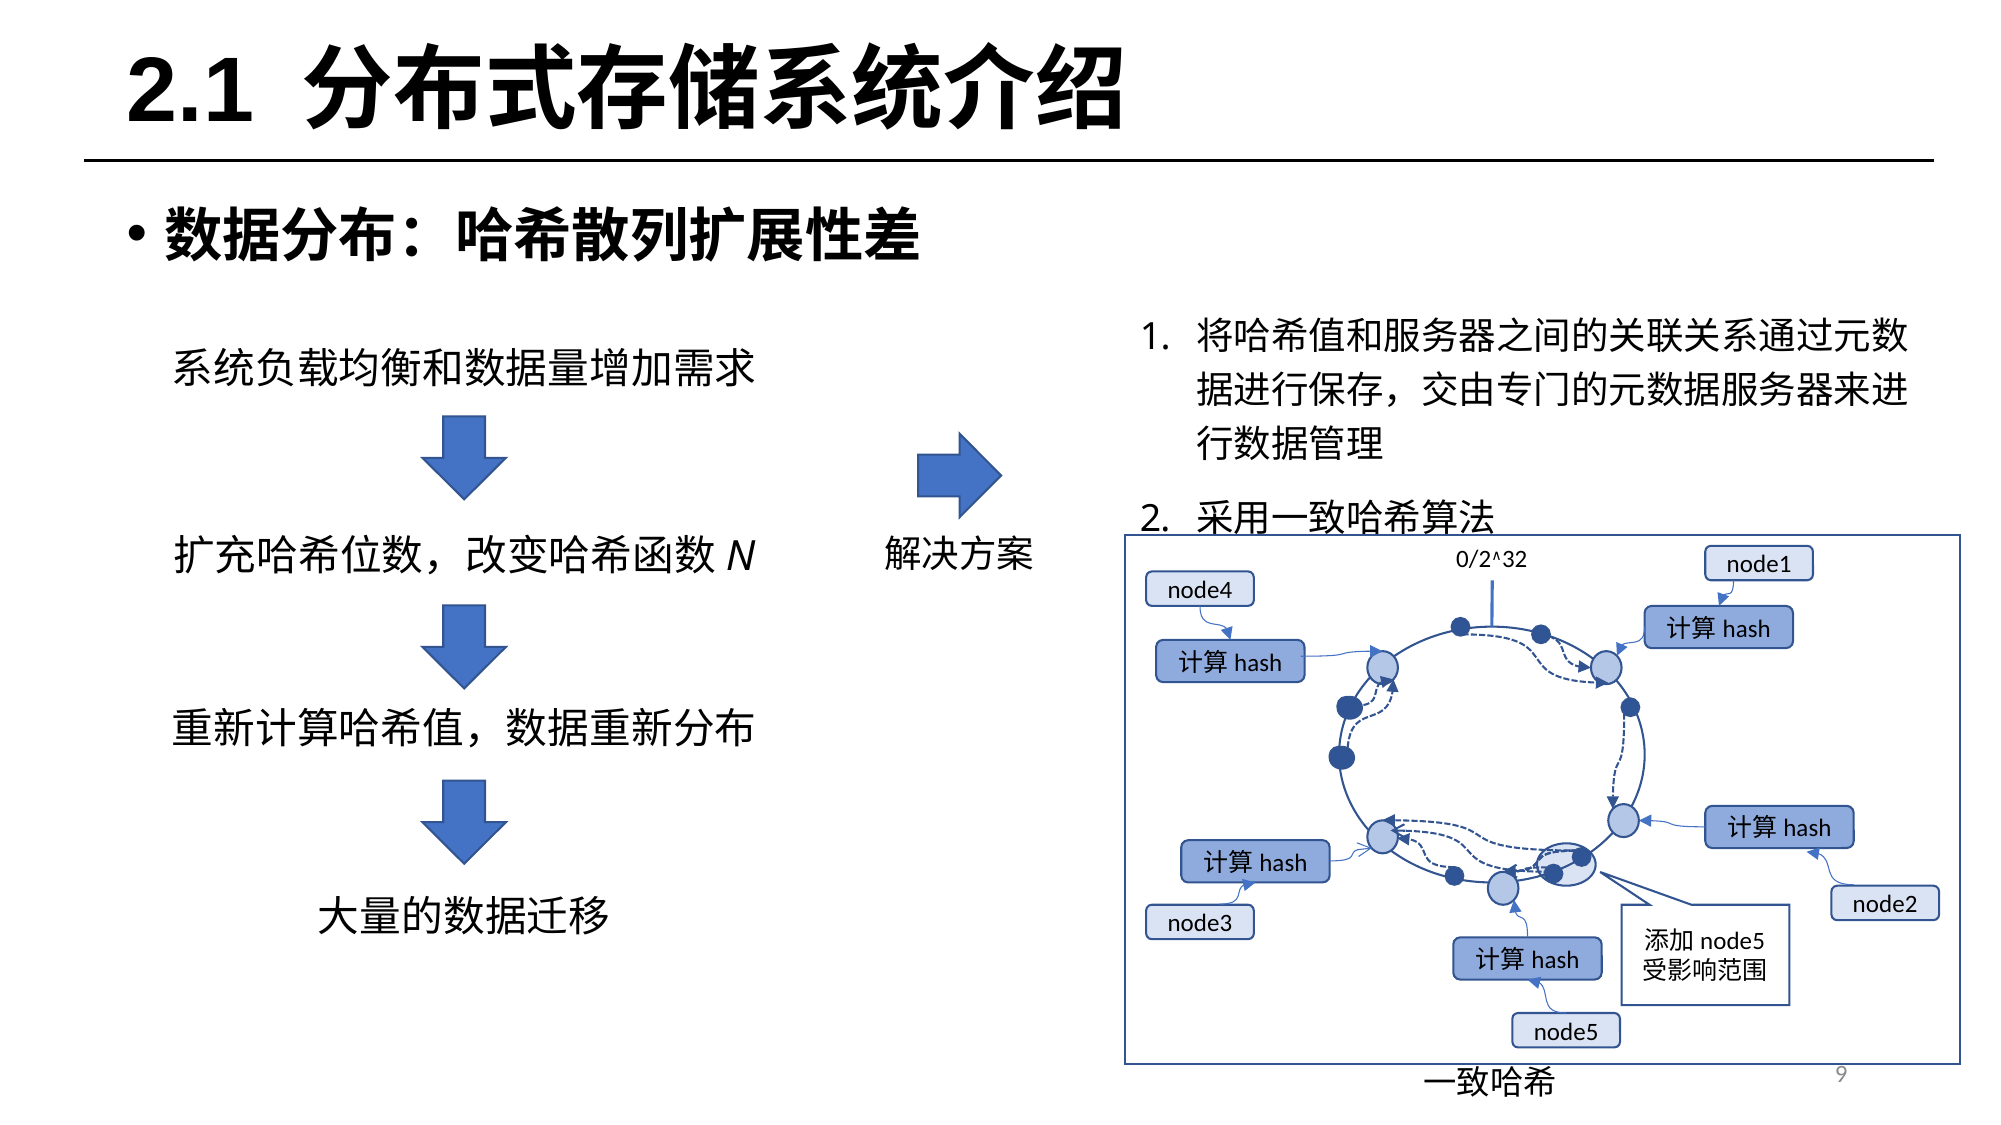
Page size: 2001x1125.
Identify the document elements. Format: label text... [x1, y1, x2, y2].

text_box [154, 605, 774, 761]
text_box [868, 433, 1051, 583]
list 数据分布：哈希散列扩展性差 [111, 190, 1905, 317]
text_box 采用一致哈希算法 [1125, 477, 1599, 534]
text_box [1124, 535, 1960, 1110]
text_box 系统负载均衡和数据量增加需求 [157, 334, 772, 399]
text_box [301, 780, 627, 948]
title 2.1 分布式存储系统介绍 [111, 22, 1905, 161]
text_box 将哈希值和服务器之间的关联关系通过元数据进行保存，交由专门的元数据服务器来进行数据管理 [1124, 295, 1936, 473]
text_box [158, 416, 770, 587]
